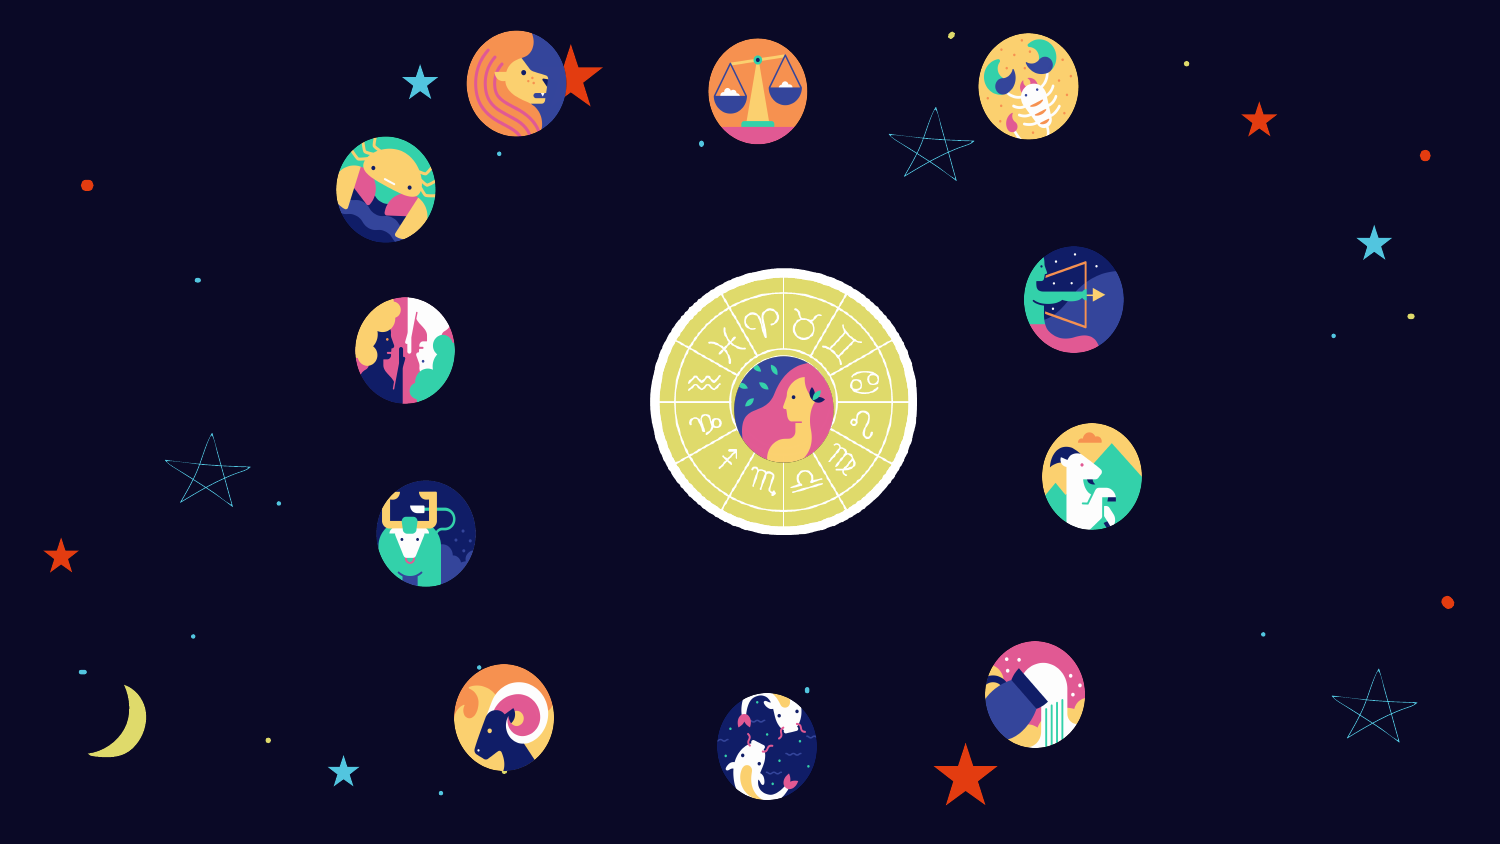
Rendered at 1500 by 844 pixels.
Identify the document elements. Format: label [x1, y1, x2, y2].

picture [978, 33, 1079, 140]
text_box [1356, 224, 1393, 260]
text_box [265, 737, 271, 744]
text_box [194, 277, 201, 283]
text_box [888, 107, 974, 181]
text_box [87, 684, 147, 758]
text_box [1331, 668, 1418, 743]
picture [1042, 423, 1142, 531]
picture [453, 664, 554, 771]
picture [650, 267, 918, 535]
picture [336, 136, 436, 243]
picture [376, 480, 476, 587]
picture [717, 693, 817, 800]
picture [466, 30, 567, 137]
picture [985, 641, 1085, 748]
picture [708, 38, 809, 145]
text_box [1241, 101, 1278, 137]
picture [354, 297, 455, 405]
picture [1024, 245, 1125, 353]
text_box [165, 432, 251, 507]
